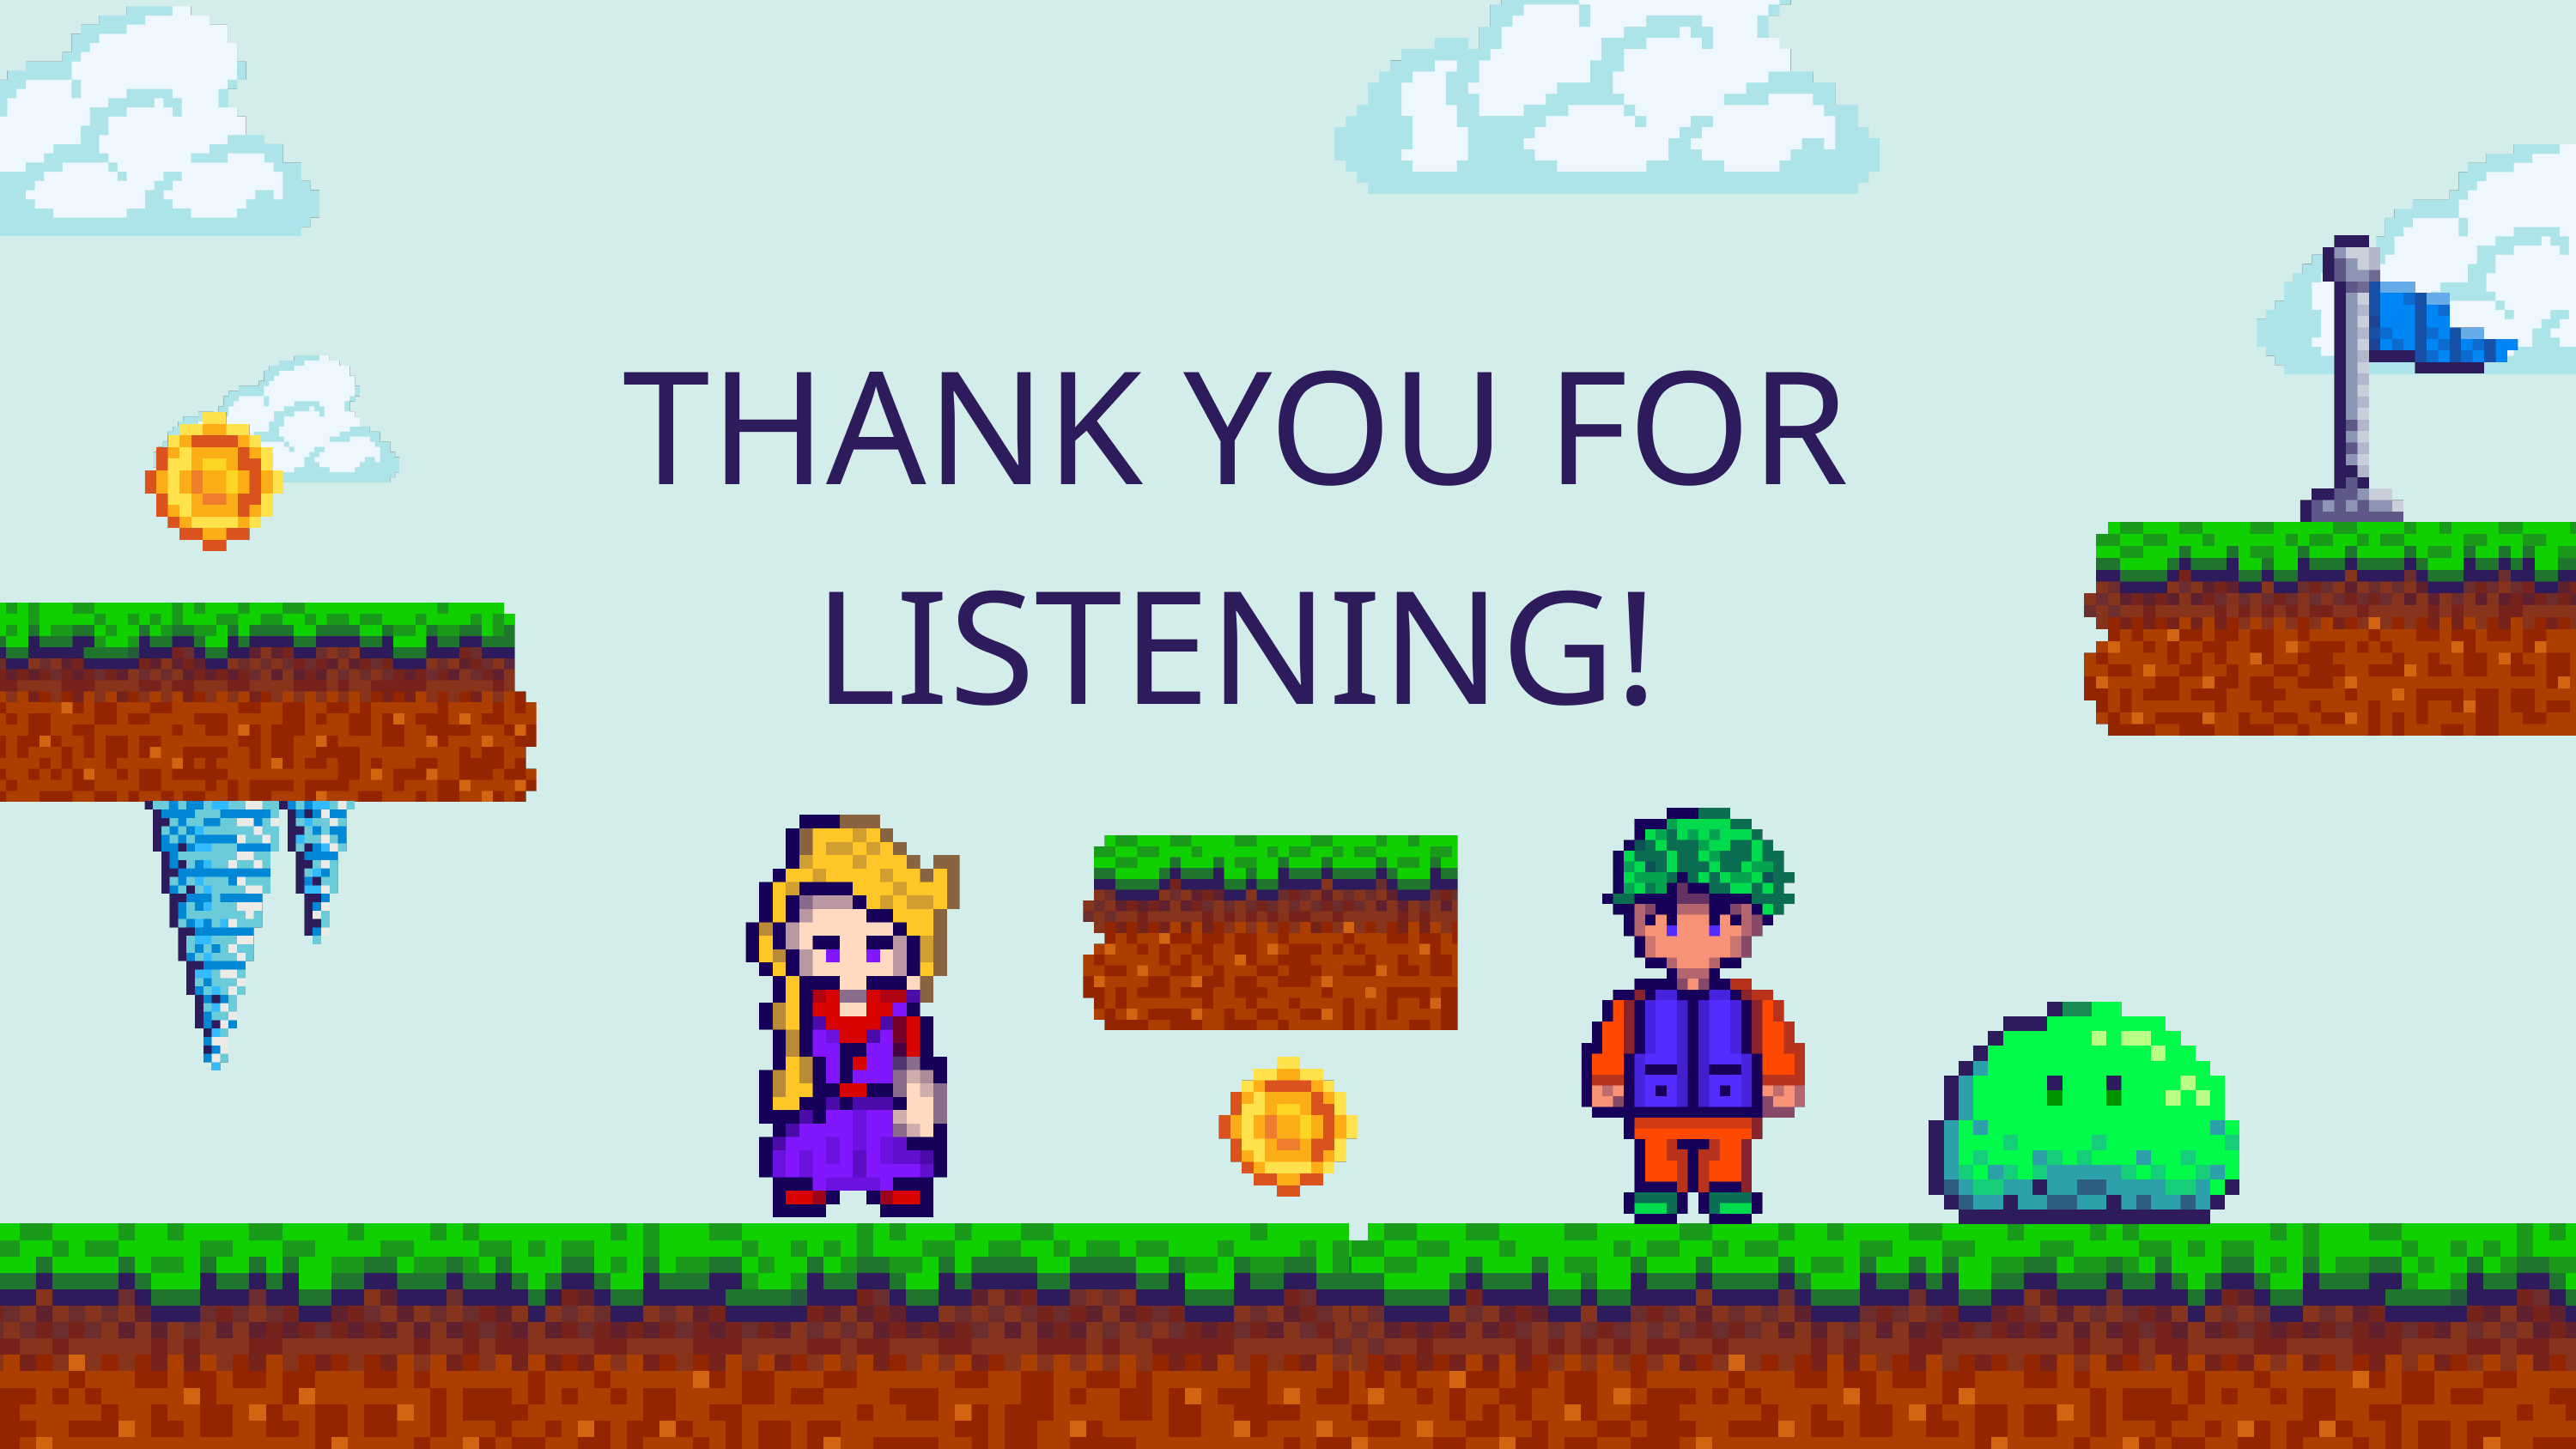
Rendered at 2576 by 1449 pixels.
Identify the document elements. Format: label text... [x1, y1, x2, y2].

text_box [1334, 0, 1880, 194]
text_box [0, 603, 537, 802]
text_box [1929, 1002, 2239, 1224]
text_box [1218, 1057, 1358, 1197]
text_box [144, 801, 355, 1070]
text_box [144, 412, 284, 551]
text_box [2084, 522, 2576, 736]
text_box [0, 1223, 1334, 1449]
text_box [1581, 808, 1806, 1224]
text_box [153, 355, 400, 482]
text_box [1083, 835, 1458, 1030]
text_box [1334, 1223, 2576, 1449]
text_box [0, 6, 319, 236]
text_box [745, 815, 960, 1217]
text_box [2257, 144, 2576, 374]
text_box THANK YOU FOR LISTENING! [276, 296, 2196, 736]
text_box [2300, 235, 2518, 522]
